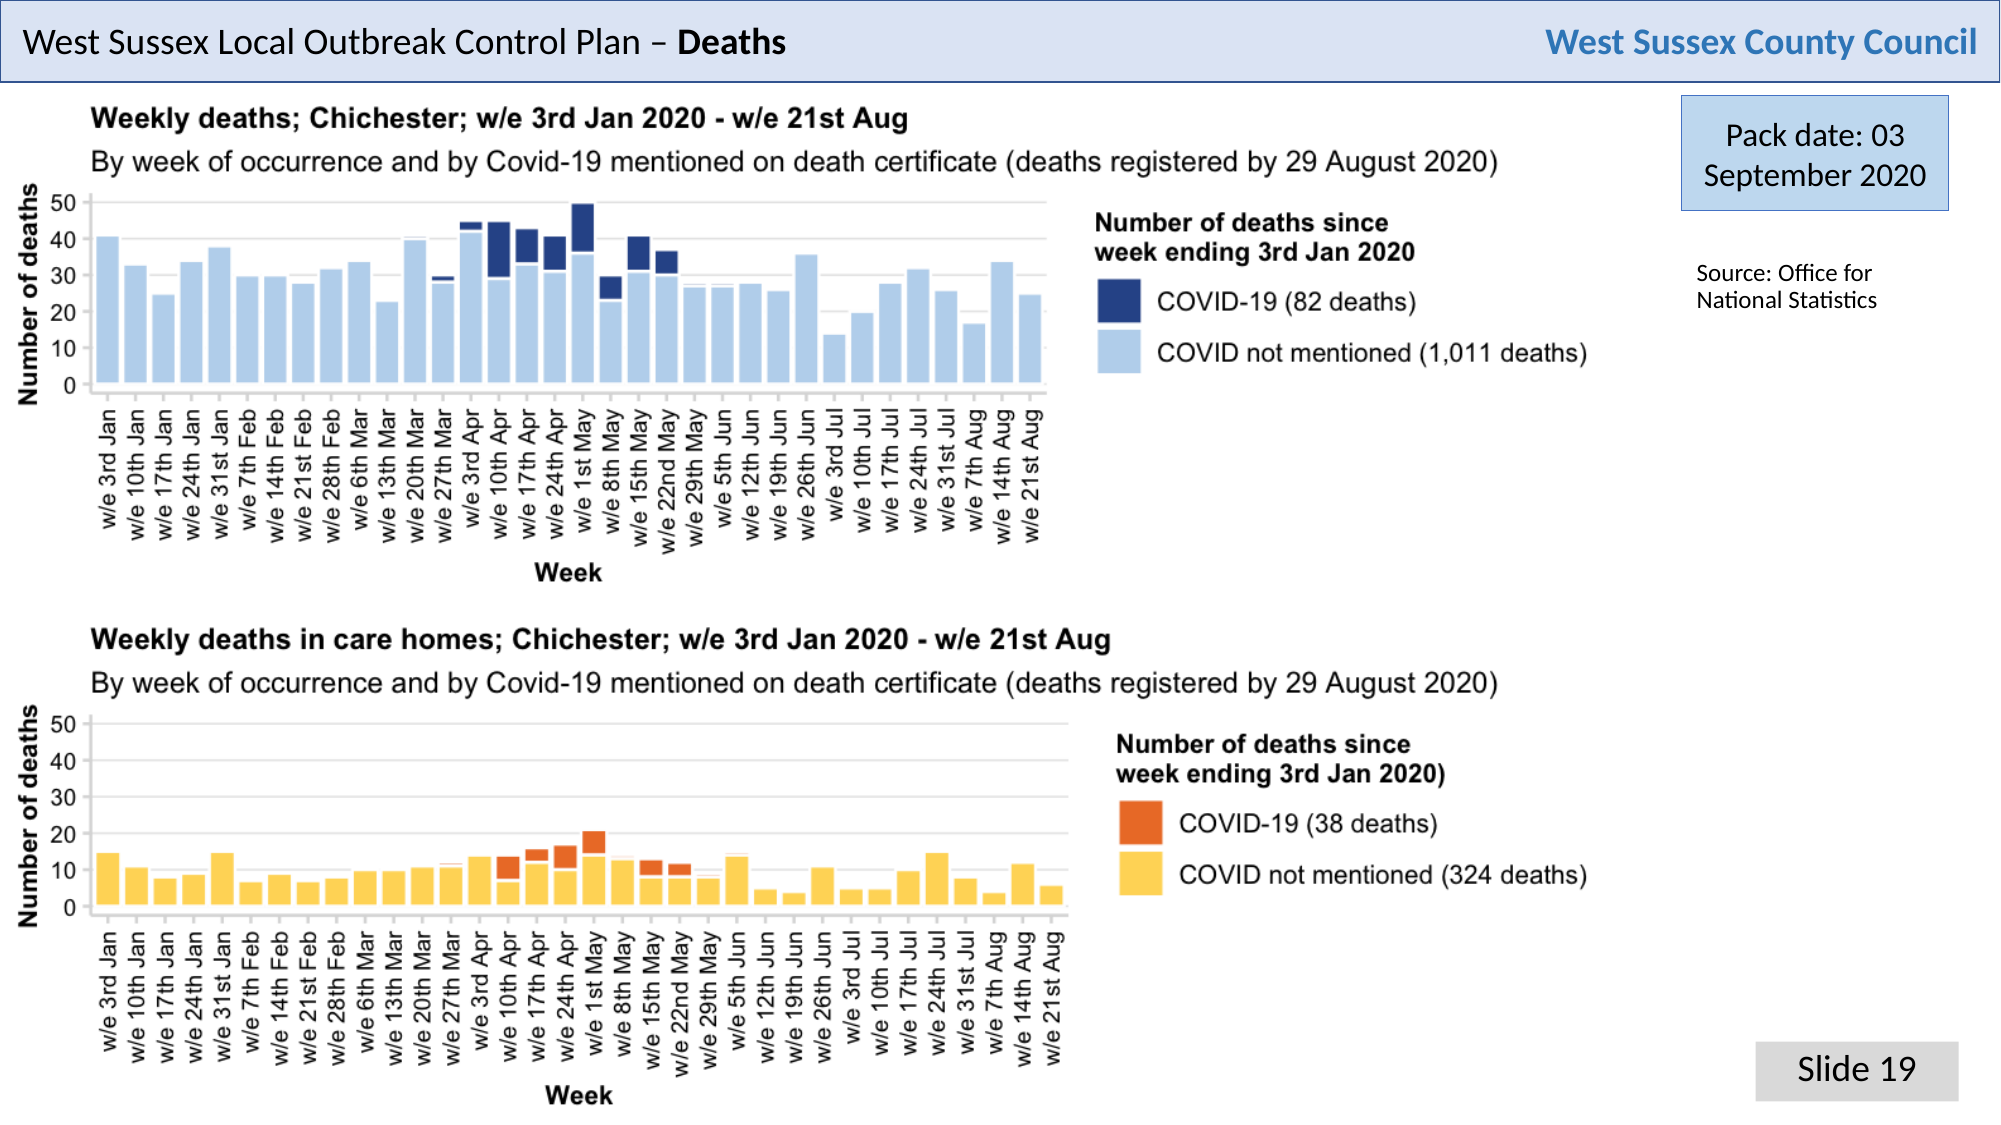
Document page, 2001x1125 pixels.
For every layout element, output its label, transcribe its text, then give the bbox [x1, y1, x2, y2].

picture [3, 612, 1619, 1125]
list Slide 19 [1755, 1041, 1959, 1102]
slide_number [1681, 95, 1949, 211]
list Source: Office for National Statistics [1681, 252, 1959, 289]
picture [3, 91, 1619, 602]
